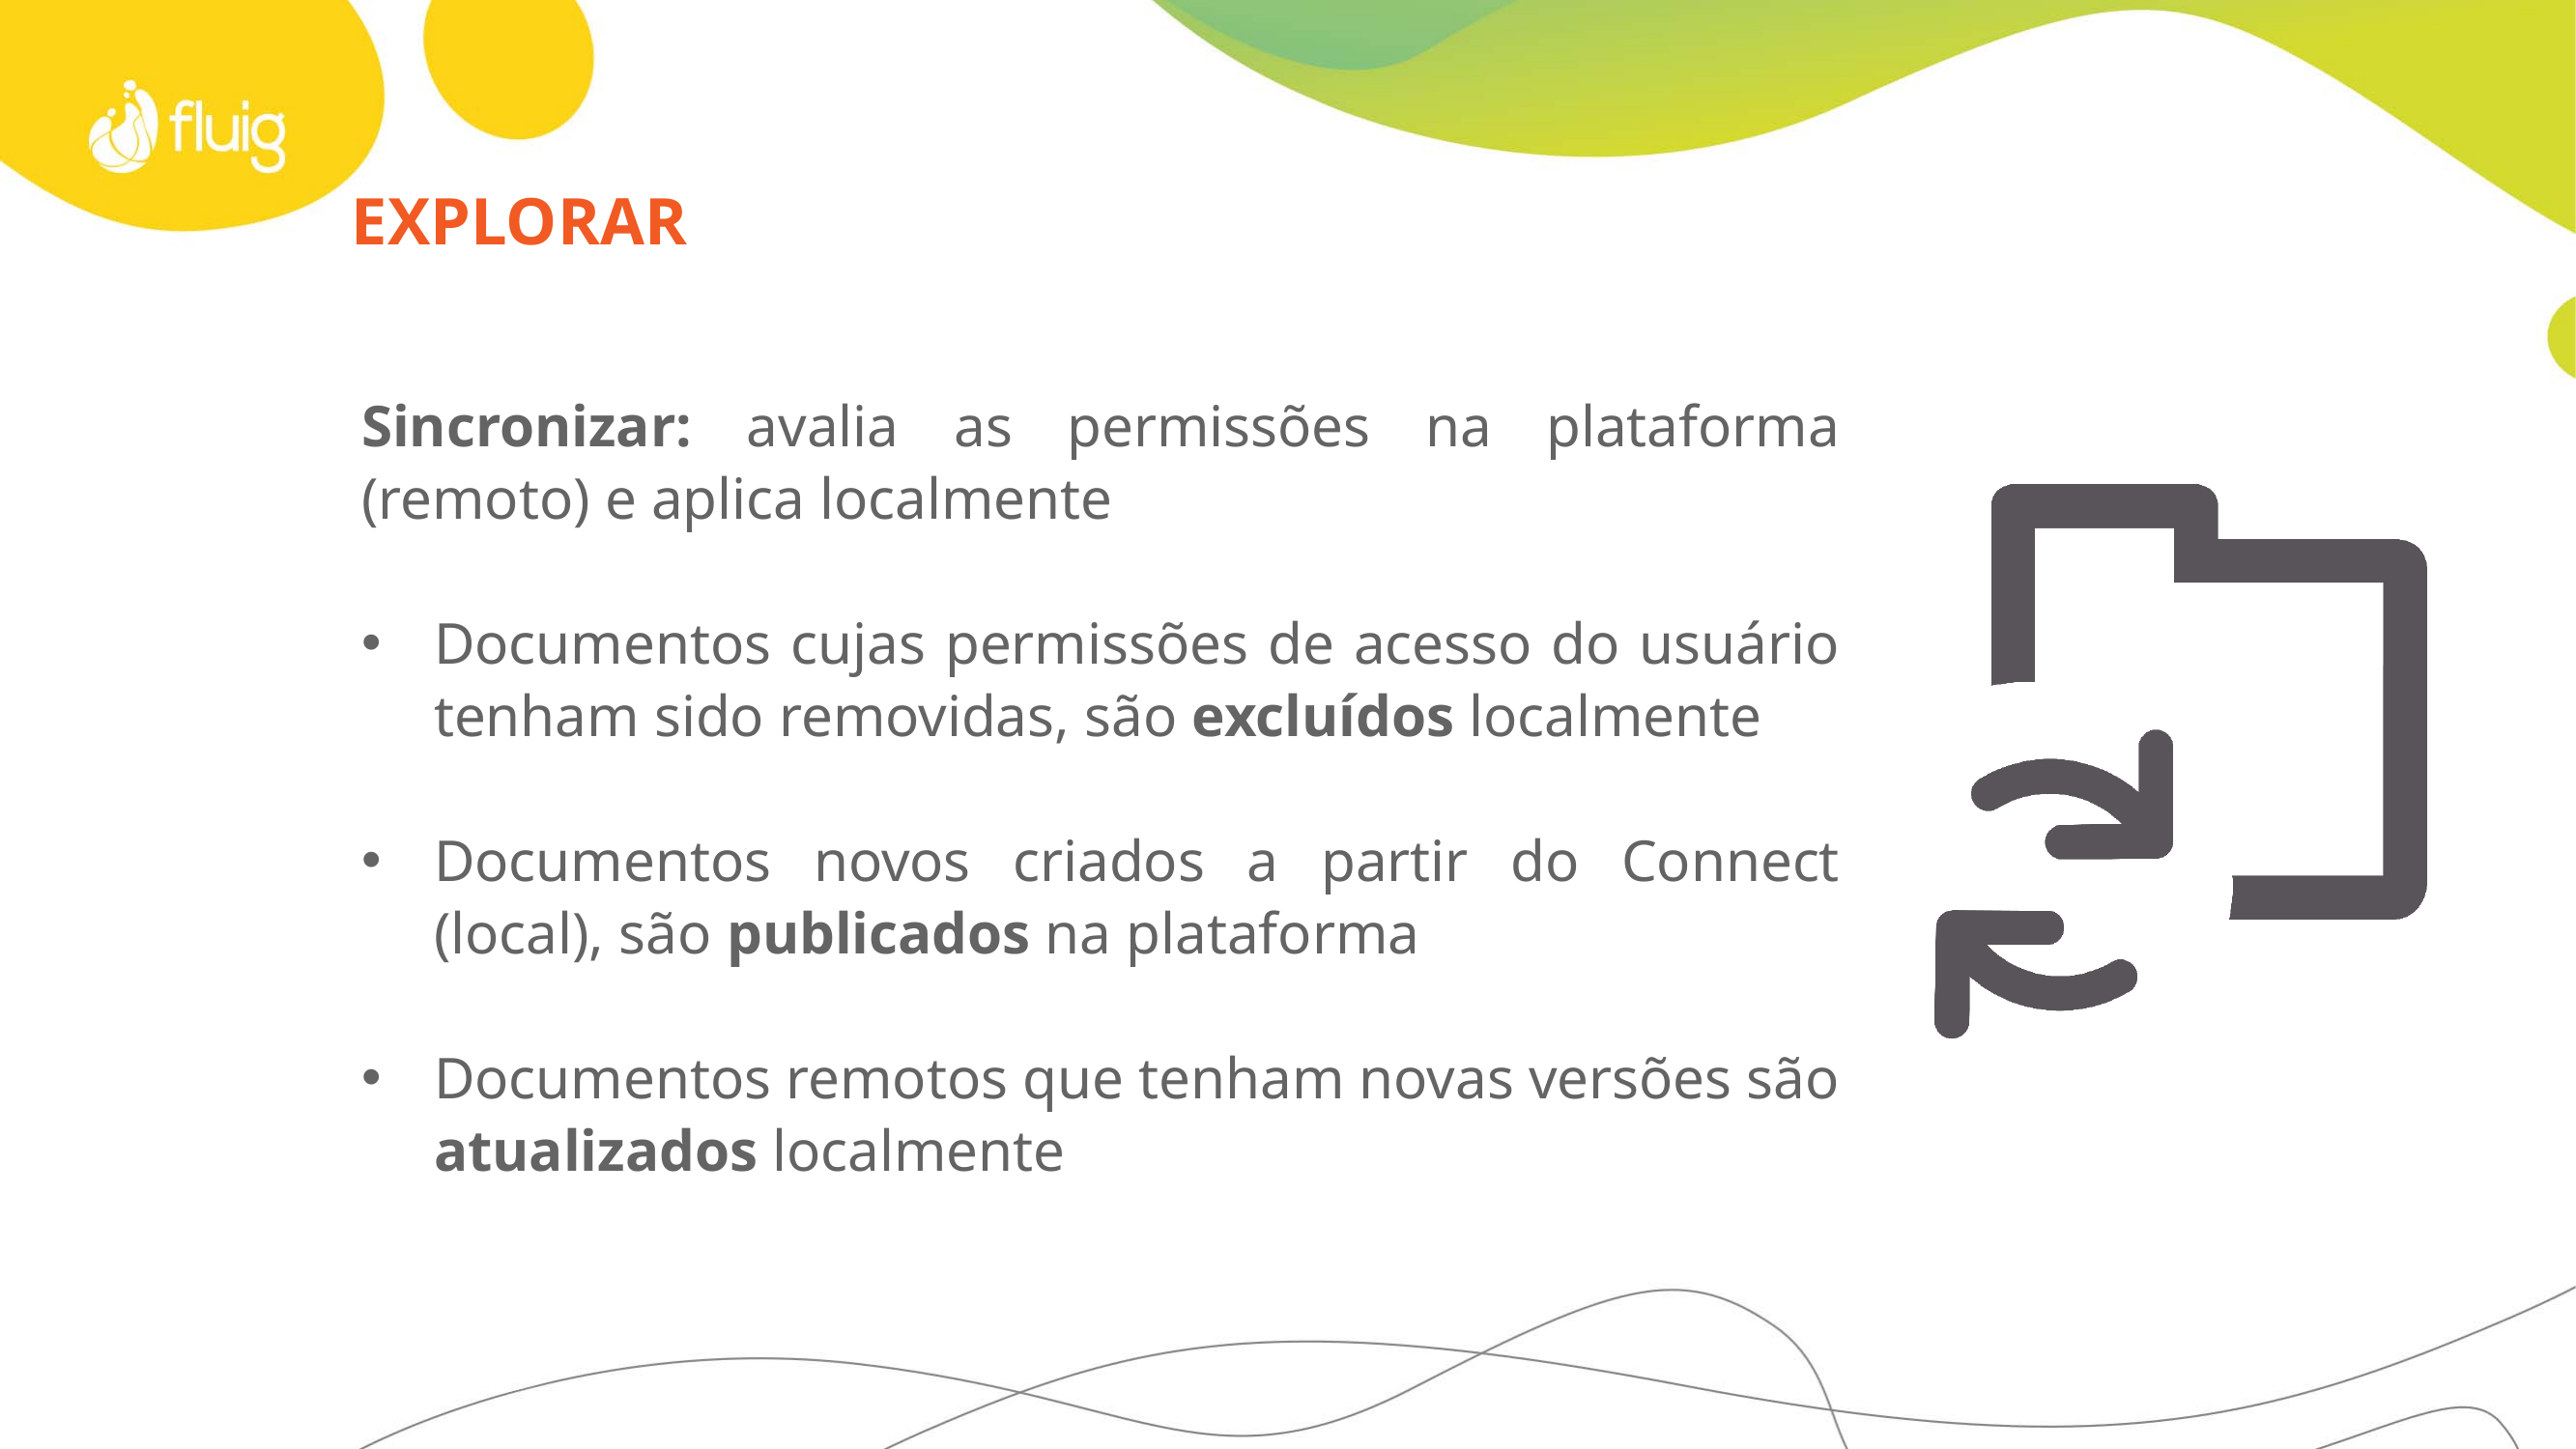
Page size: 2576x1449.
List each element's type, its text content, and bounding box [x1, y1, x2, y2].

title explorar [336, 173, 2352, 379]
text_box Sincronizar: avalia as permissões na plataforma (remoto) e aplica localmente Documentos cujas permissões de acesso do usuário tenham sido removidas, são excluídos localmente Documentos novos criados a partir do Connect (local), são publicados na plataforma Documentos remotos que tenham novas versões são atualizados localmente [347, 378, 1854, 1190]
picture [0, 0, 2576, 1449]
